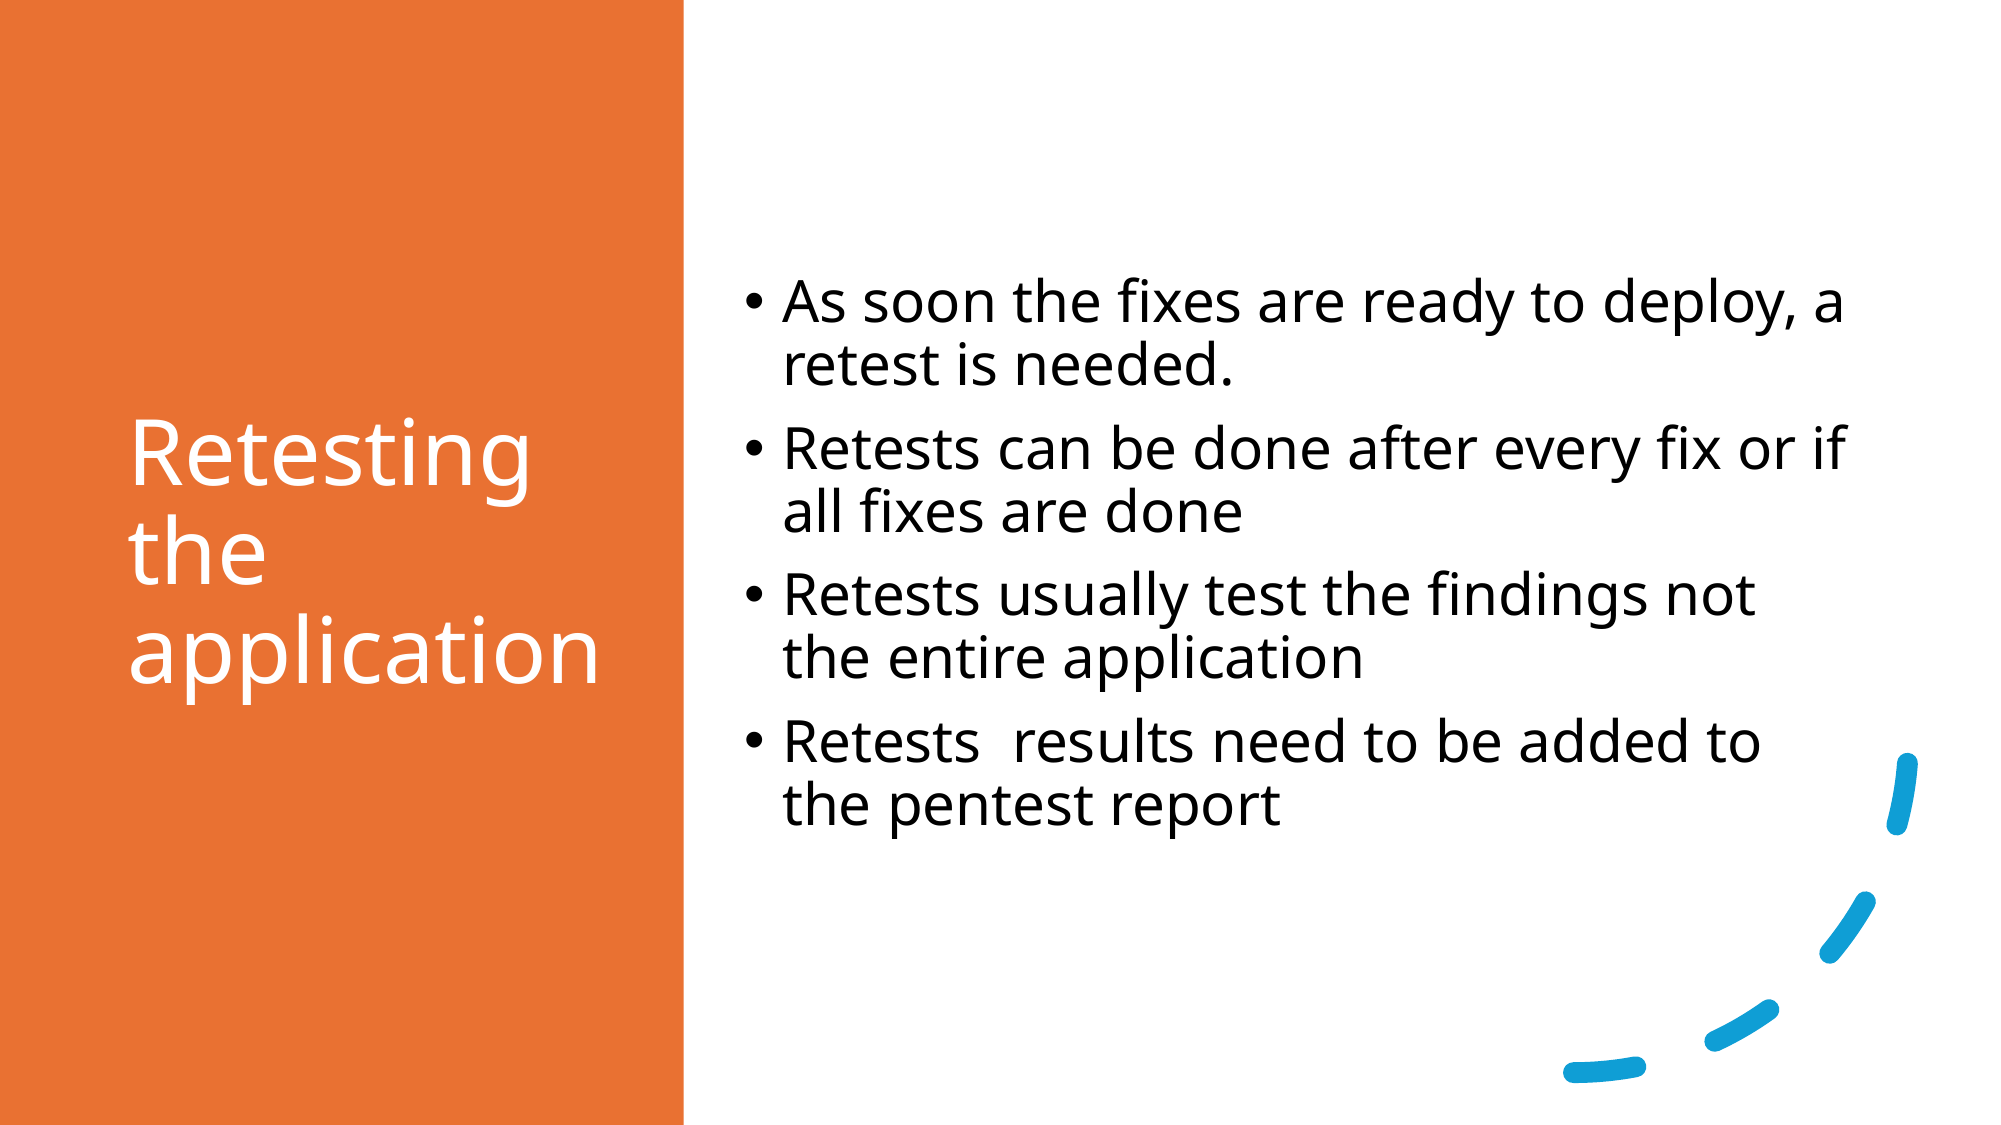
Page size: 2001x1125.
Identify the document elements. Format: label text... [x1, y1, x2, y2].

text_box [1572, 1014, 1763, 1074]
list As soon the fixes are ready to deploy, a retest is needed. Retests can be done after every fix or if all fixes are done Retests usually test the findings not the entire application Retests results need to be added to the pentest report [729, 97, 1863, 1014]
text_box [1863, 736, 1910, 909]
text_box [0, 0, 685, 1125]
text_box [685, 0, 2000, 1125]
title Retesting the application [112, 97, 638, 1014]
